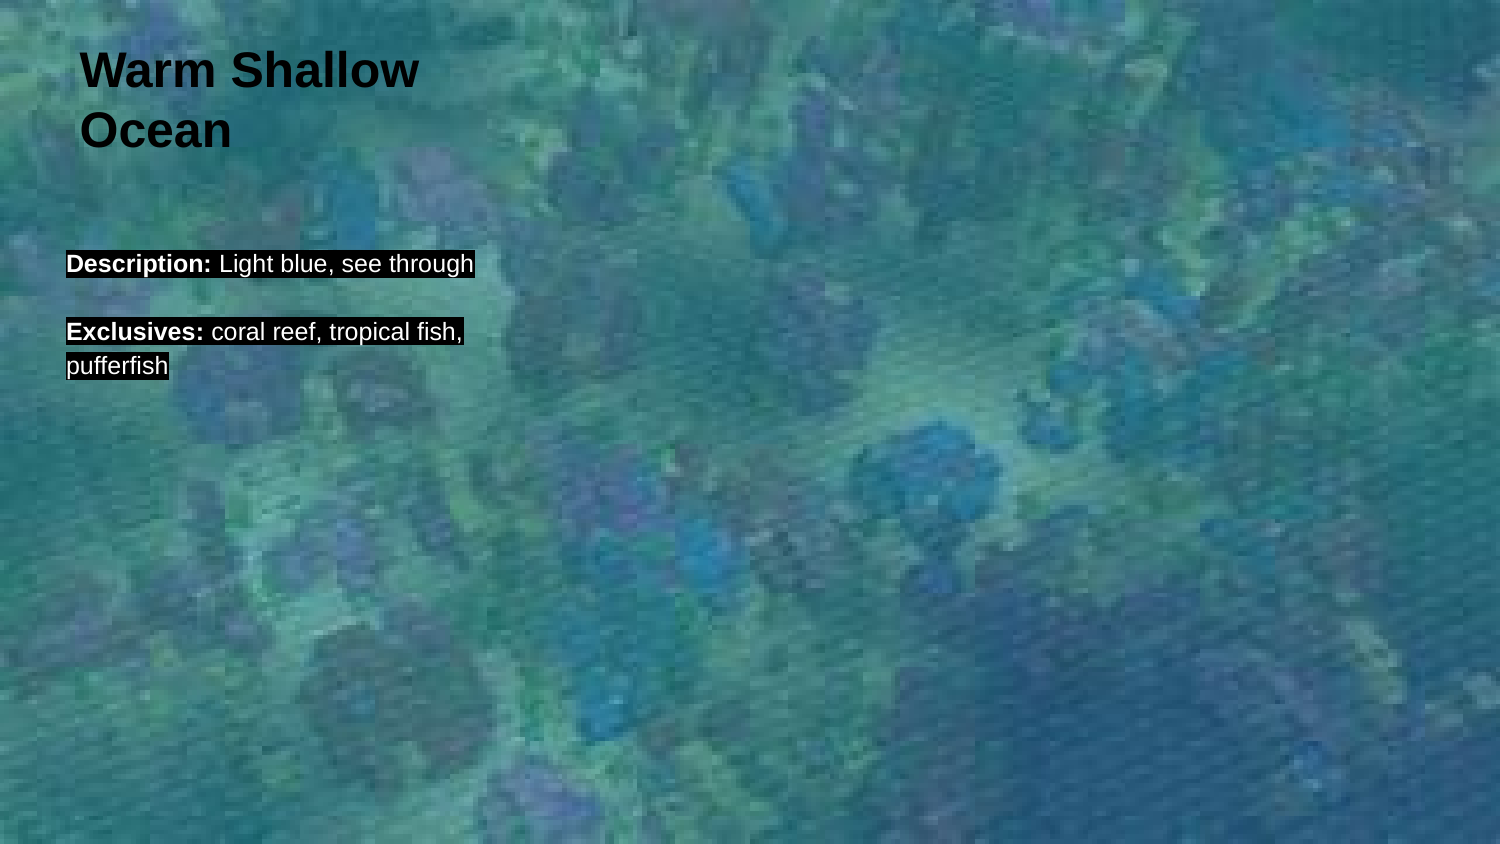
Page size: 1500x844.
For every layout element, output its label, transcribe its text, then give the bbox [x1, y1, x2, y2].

picture [0, 0, 1500, 844]
title Warm Shallow Ocean [64, 48, 526, 173]
list Description: Light blue, see through Exclusives: coral reef, tropical fish, pufferfish [51, 227, 512, 750]
